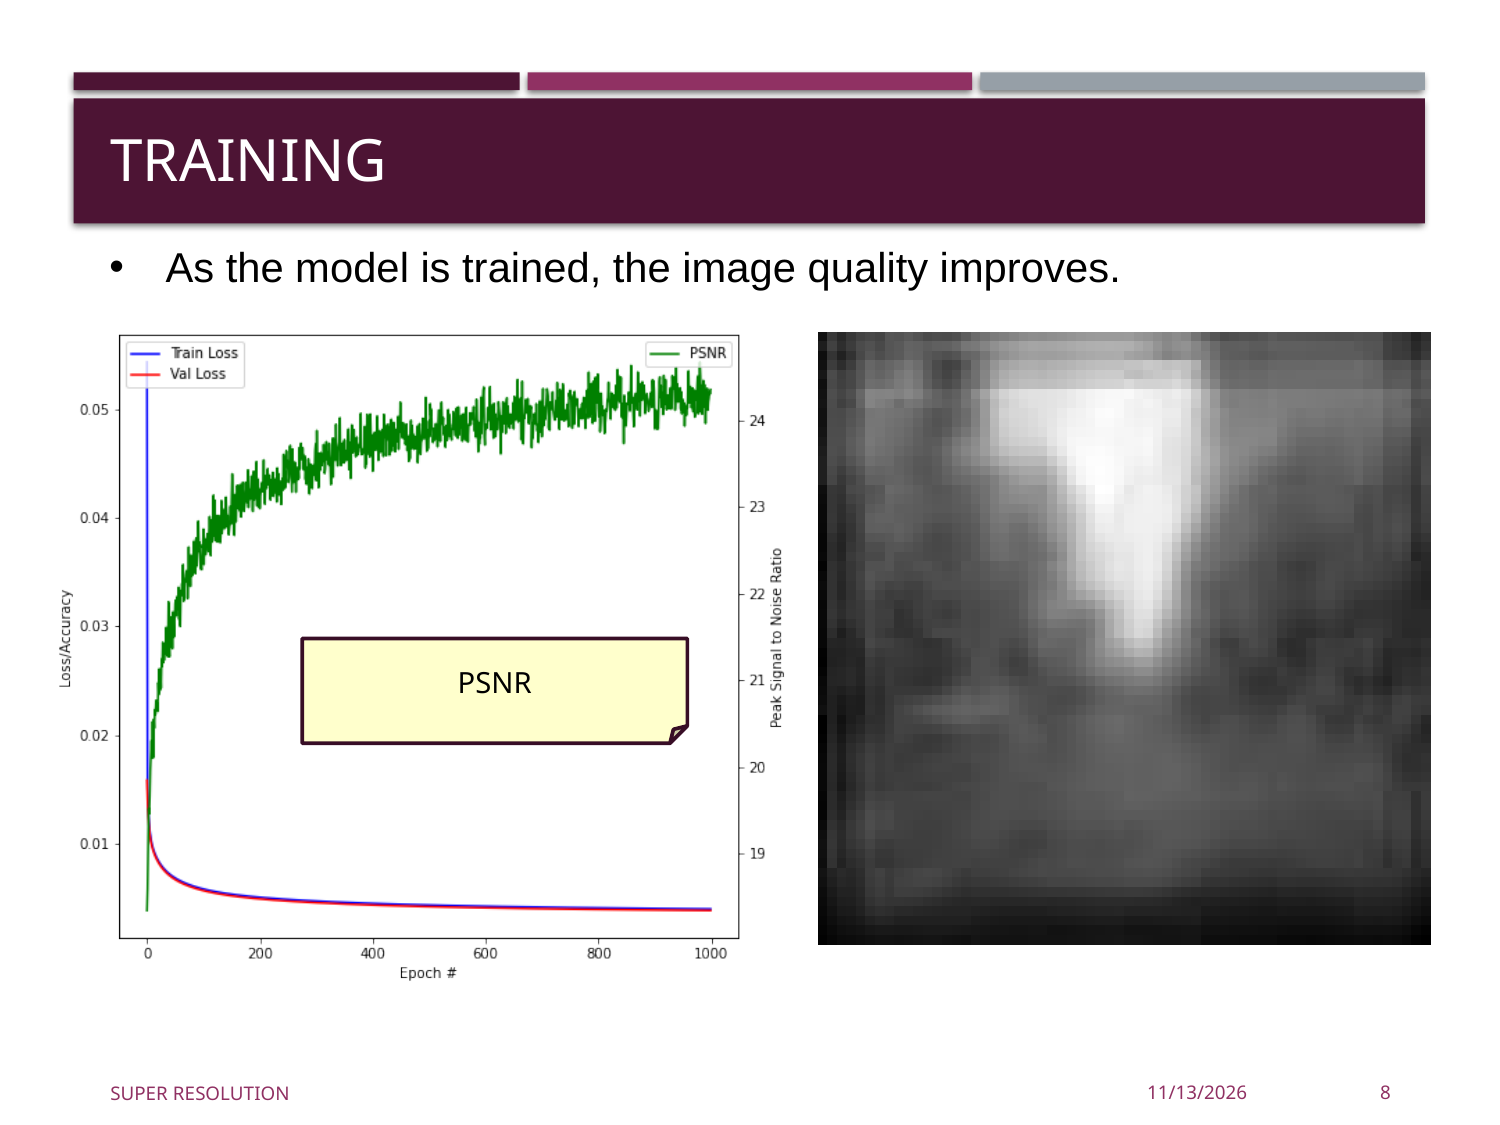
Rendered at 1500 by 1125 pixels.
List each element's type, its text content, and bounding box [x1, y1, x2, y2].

slide_number 8 [1279, 1063, 1406, 1124]
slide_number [911, 1063, 1262, 1124]
picture [18, 238, 1431, 1039]
footer Super Resolution [95, 1062, 895, 1123]
text_box As the model is trained, the image quality improves. [94, 233, 1393, 299]
title Training [95, 112, 1406, 201]
